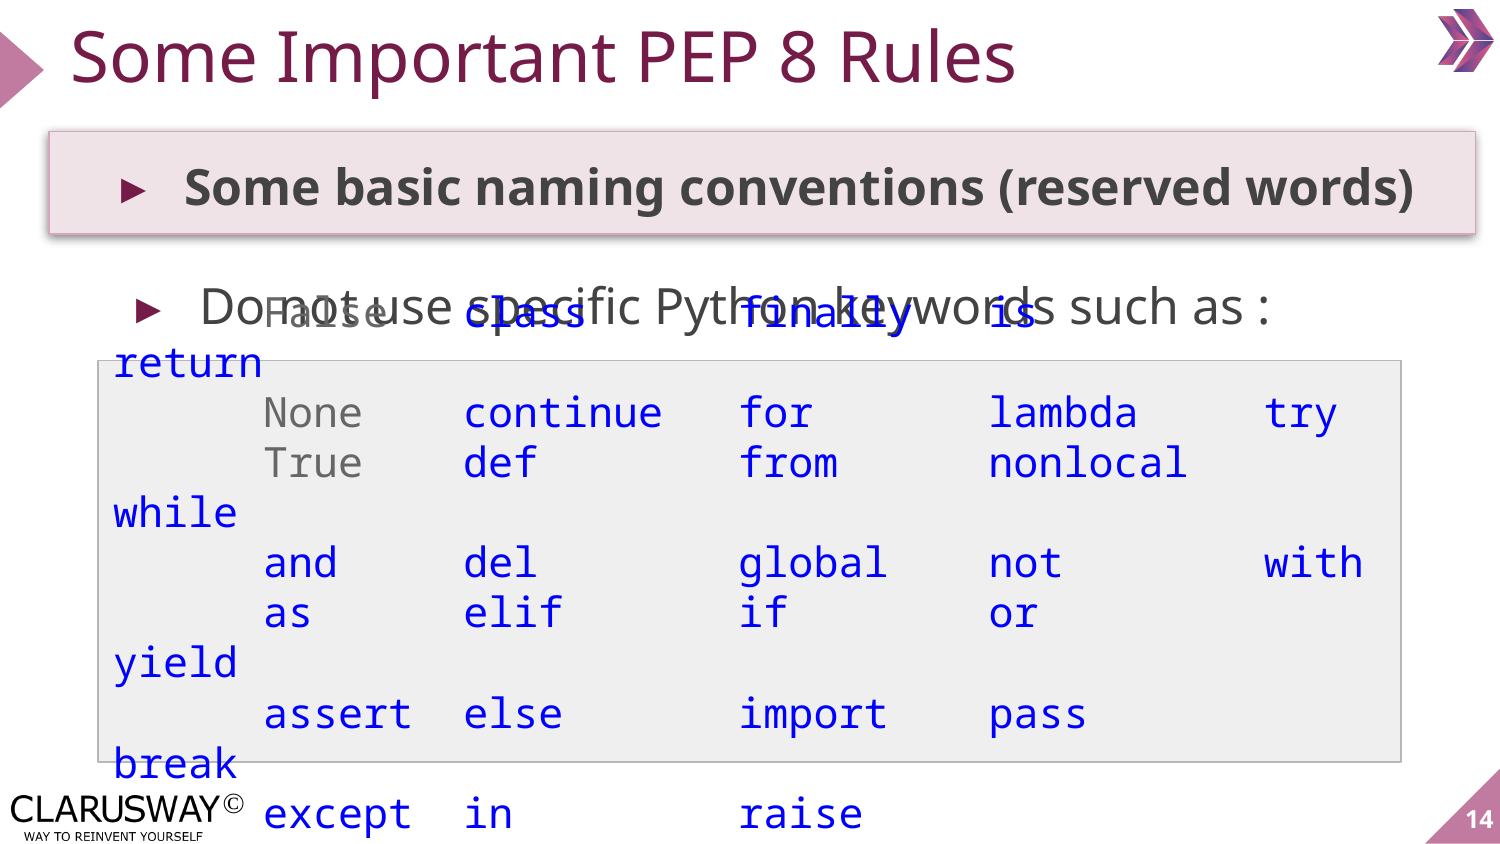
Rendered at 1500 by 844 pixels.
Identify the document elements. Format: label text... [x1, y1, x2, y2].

slide_number ‹#› [1418, 760, 1494, 838]
picture [11, 795, 220, 841]
picture [1438, 9, 1494, 72]
text_box Some Important PEP 8 Rules [70, 28, 1429, 126]
subtitle Do not use specific Python keywords such as : [124, 268, 1440, 372]
text_box False class finally is return None continue for lambda try True def from nonlocal while and del global not with as elif if or yield assert else import pass break except in raise [98, 360, 1401, 762]
subtitle Some basic naming conventions (reserved words) [49, 131, 1476, 234]
